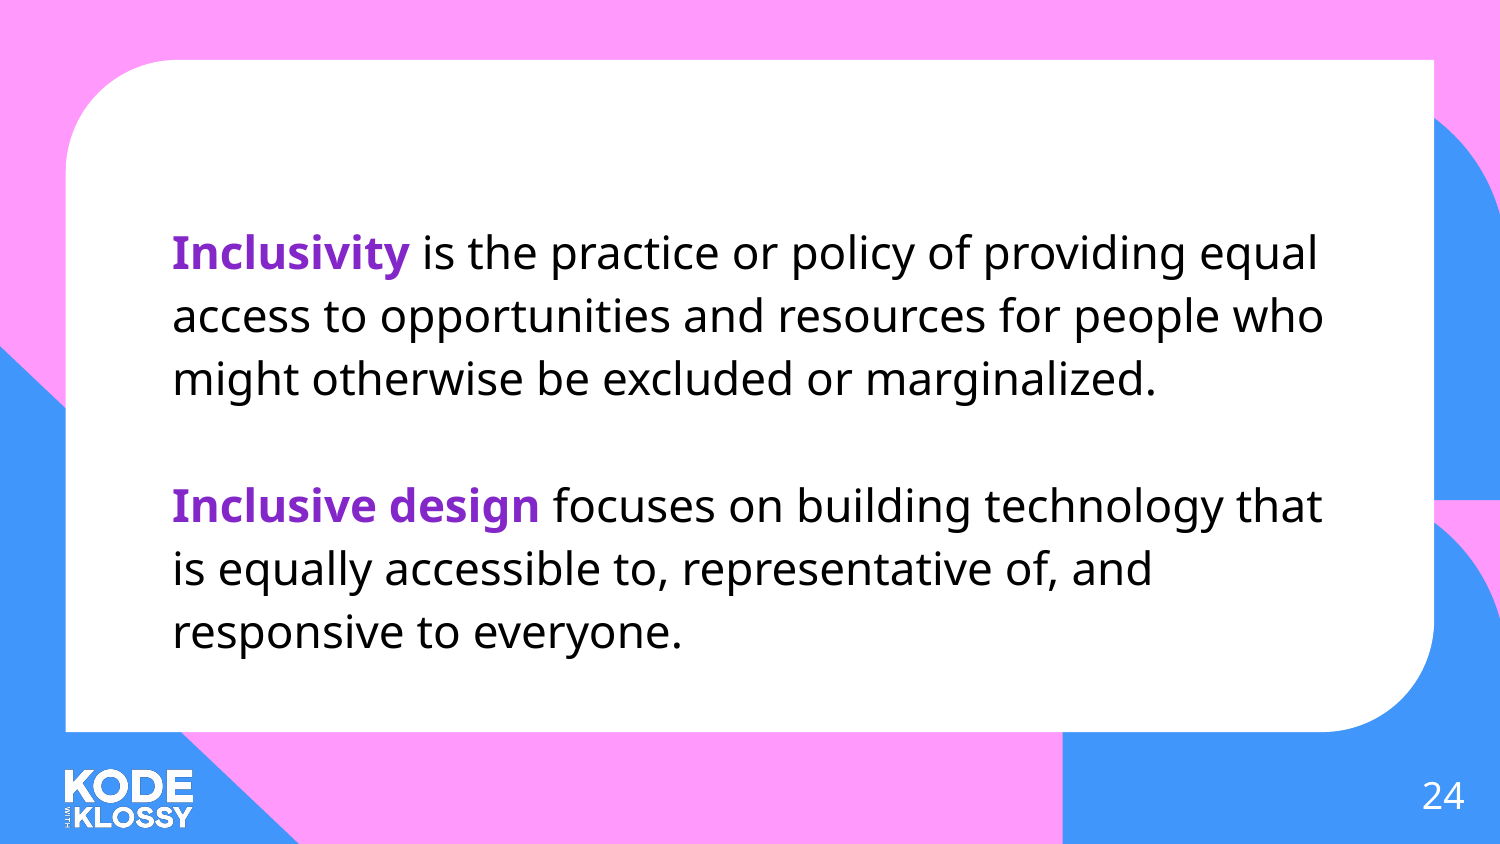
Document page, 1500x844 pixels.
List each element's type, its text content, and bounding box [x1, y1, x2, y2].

picture [65, 769, 193, 828]
list Inclusivity is the practice or policy of providing equal access to opportunities and resources for people who might otherwise be excluded or marginalized. Inclusive design focuses on building technology that is equally accessible to, representative of, and responsive to everyone. [157, 200, 1343, 644]
